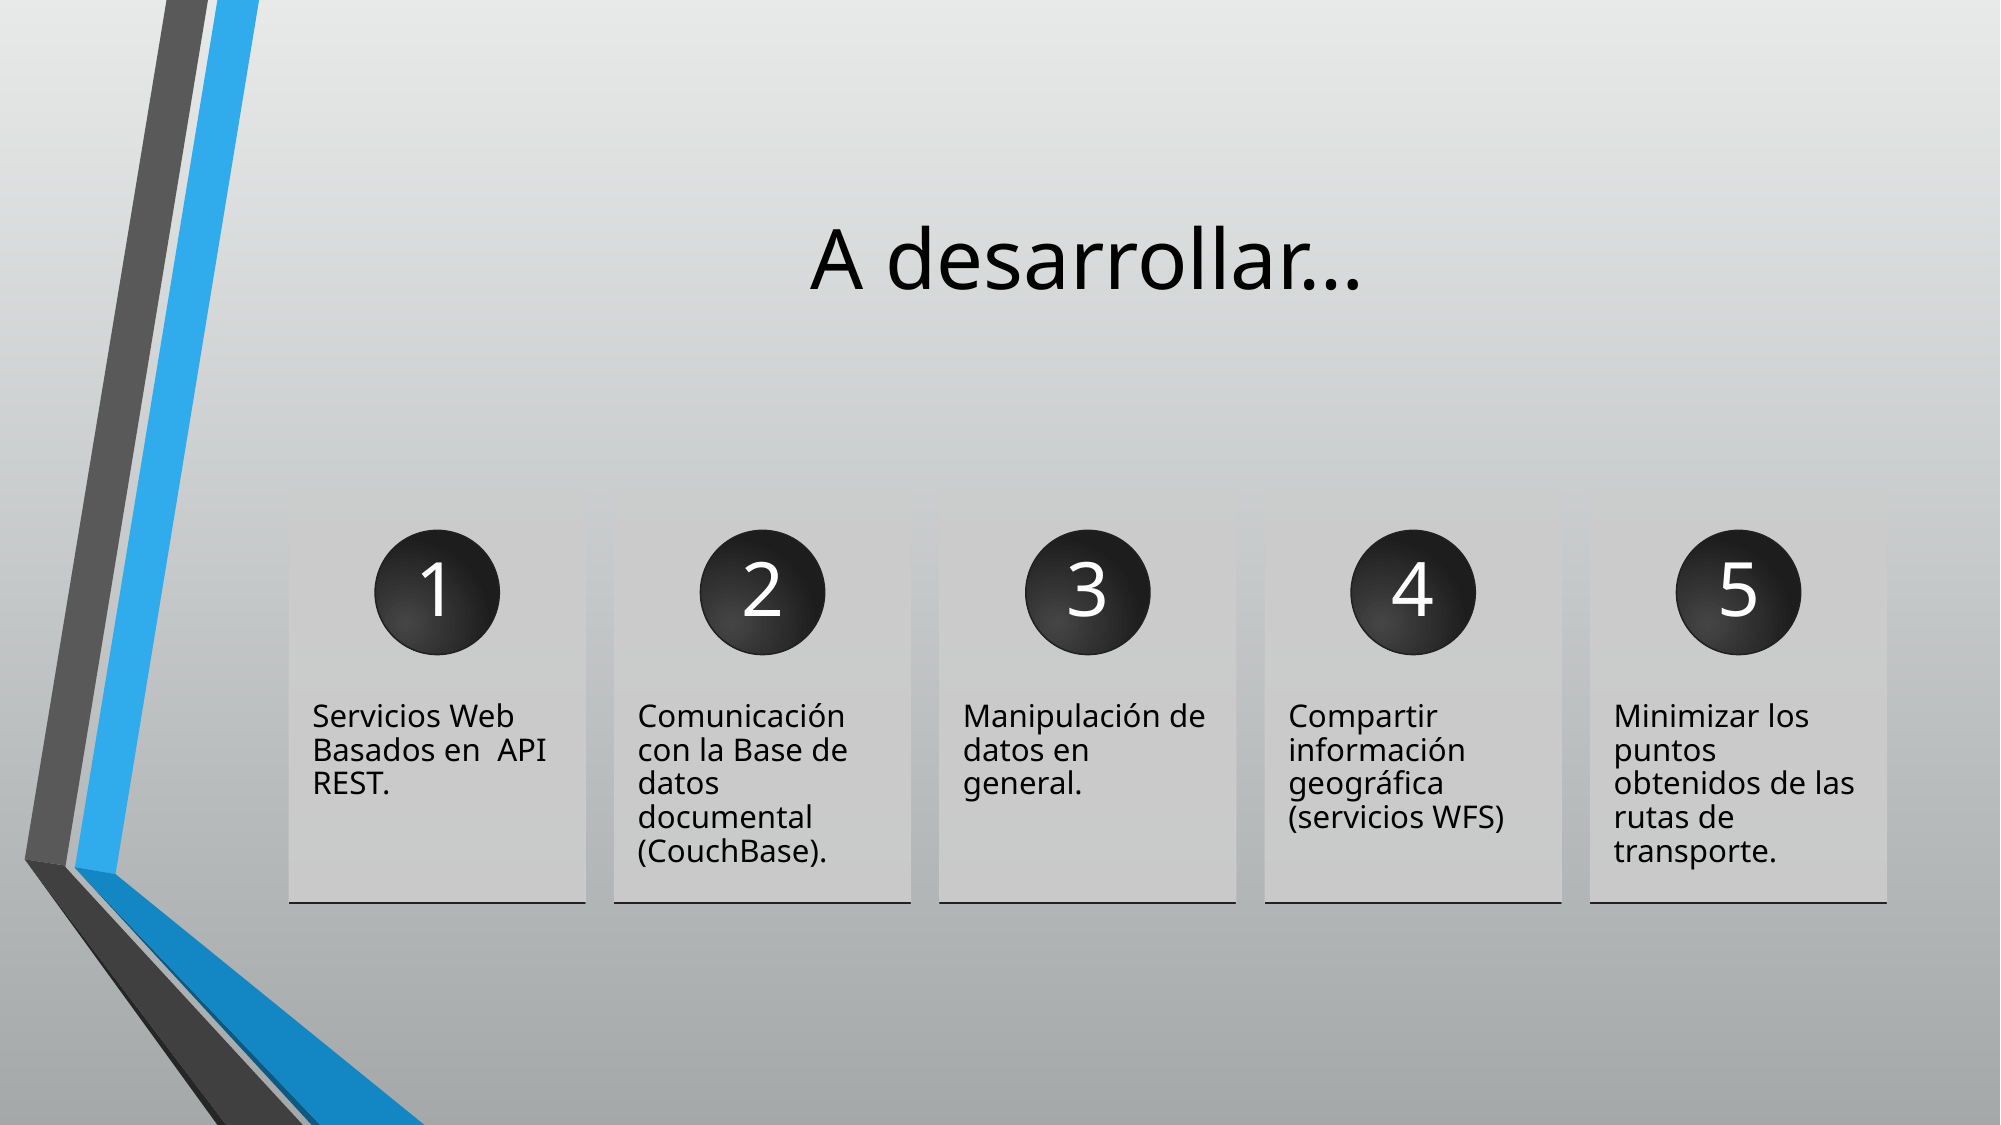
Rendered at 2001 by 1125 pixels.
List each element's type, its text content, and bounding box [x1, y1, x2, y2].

title A desarrollar… [288, 112, 1887, 400]
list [288, 441, 1888, 951]
